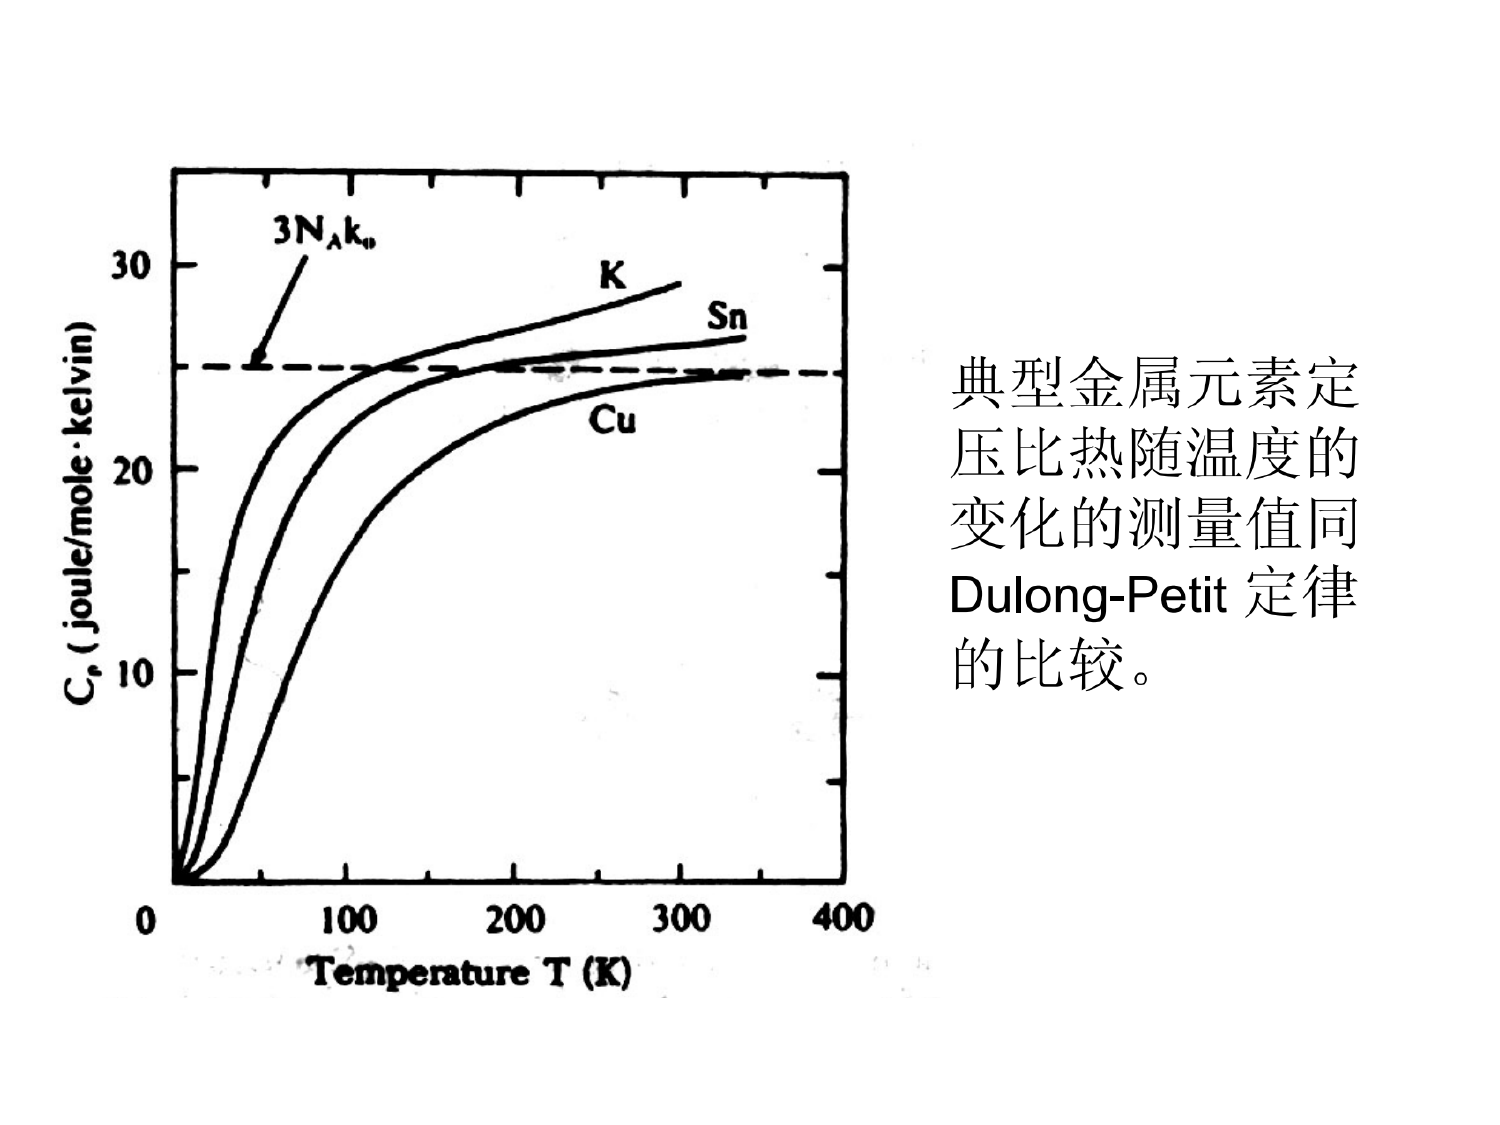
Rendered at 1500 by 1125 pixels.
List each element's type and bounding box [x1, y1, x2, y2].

picture [12, 99, 1413, 998]
